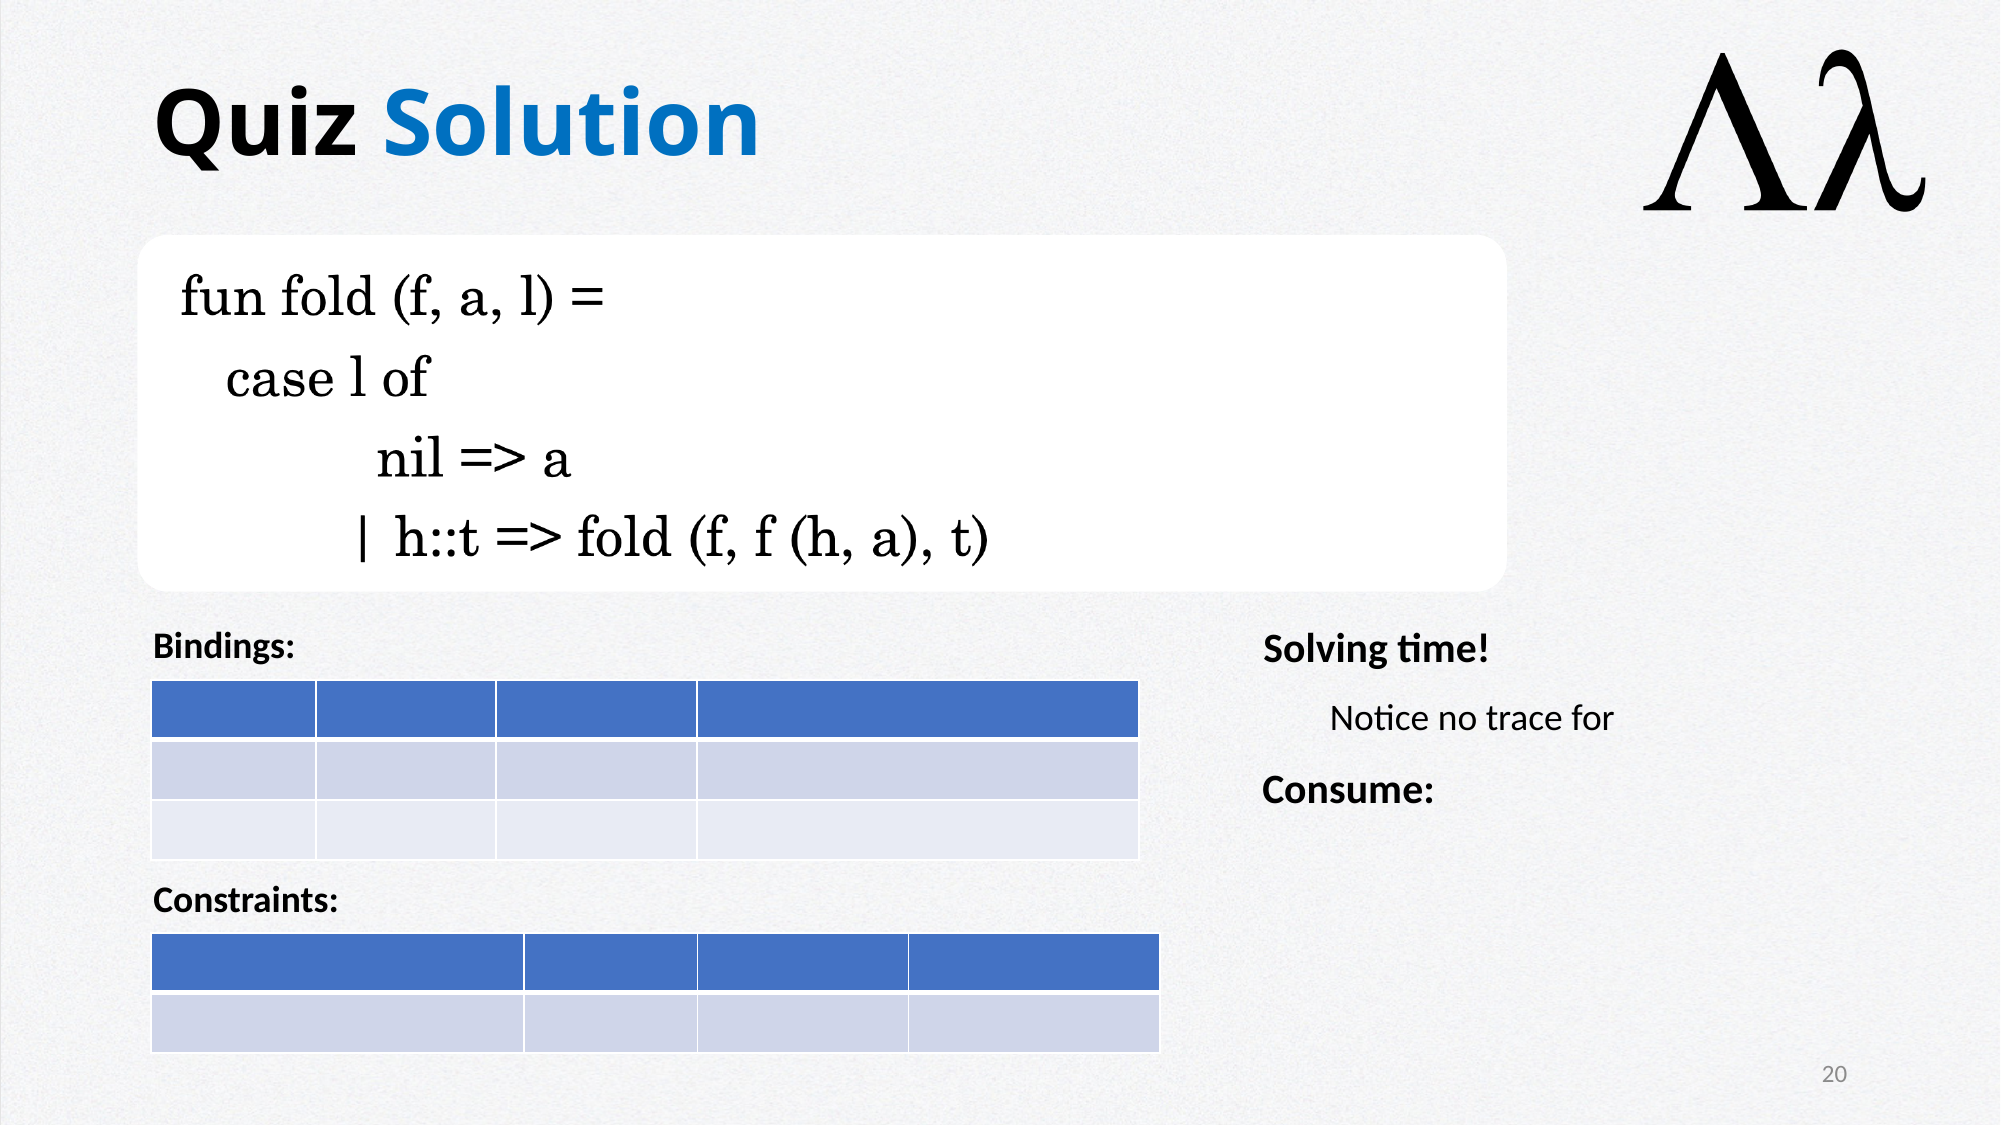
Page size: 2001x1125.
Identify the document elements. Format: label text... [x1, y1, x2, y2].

slide_number 19 [1412, 1042, 1863, 1103]
text_box Bindings: [138, 592, 311, 742]
text_box Constraints: [138, 844, 354, 995]
picture [0, 0, 2001, 1125]
text_box Solving time! [1248, 613, 1506, 679]
title Quiz Solution [137, 17, 1863, 235]
